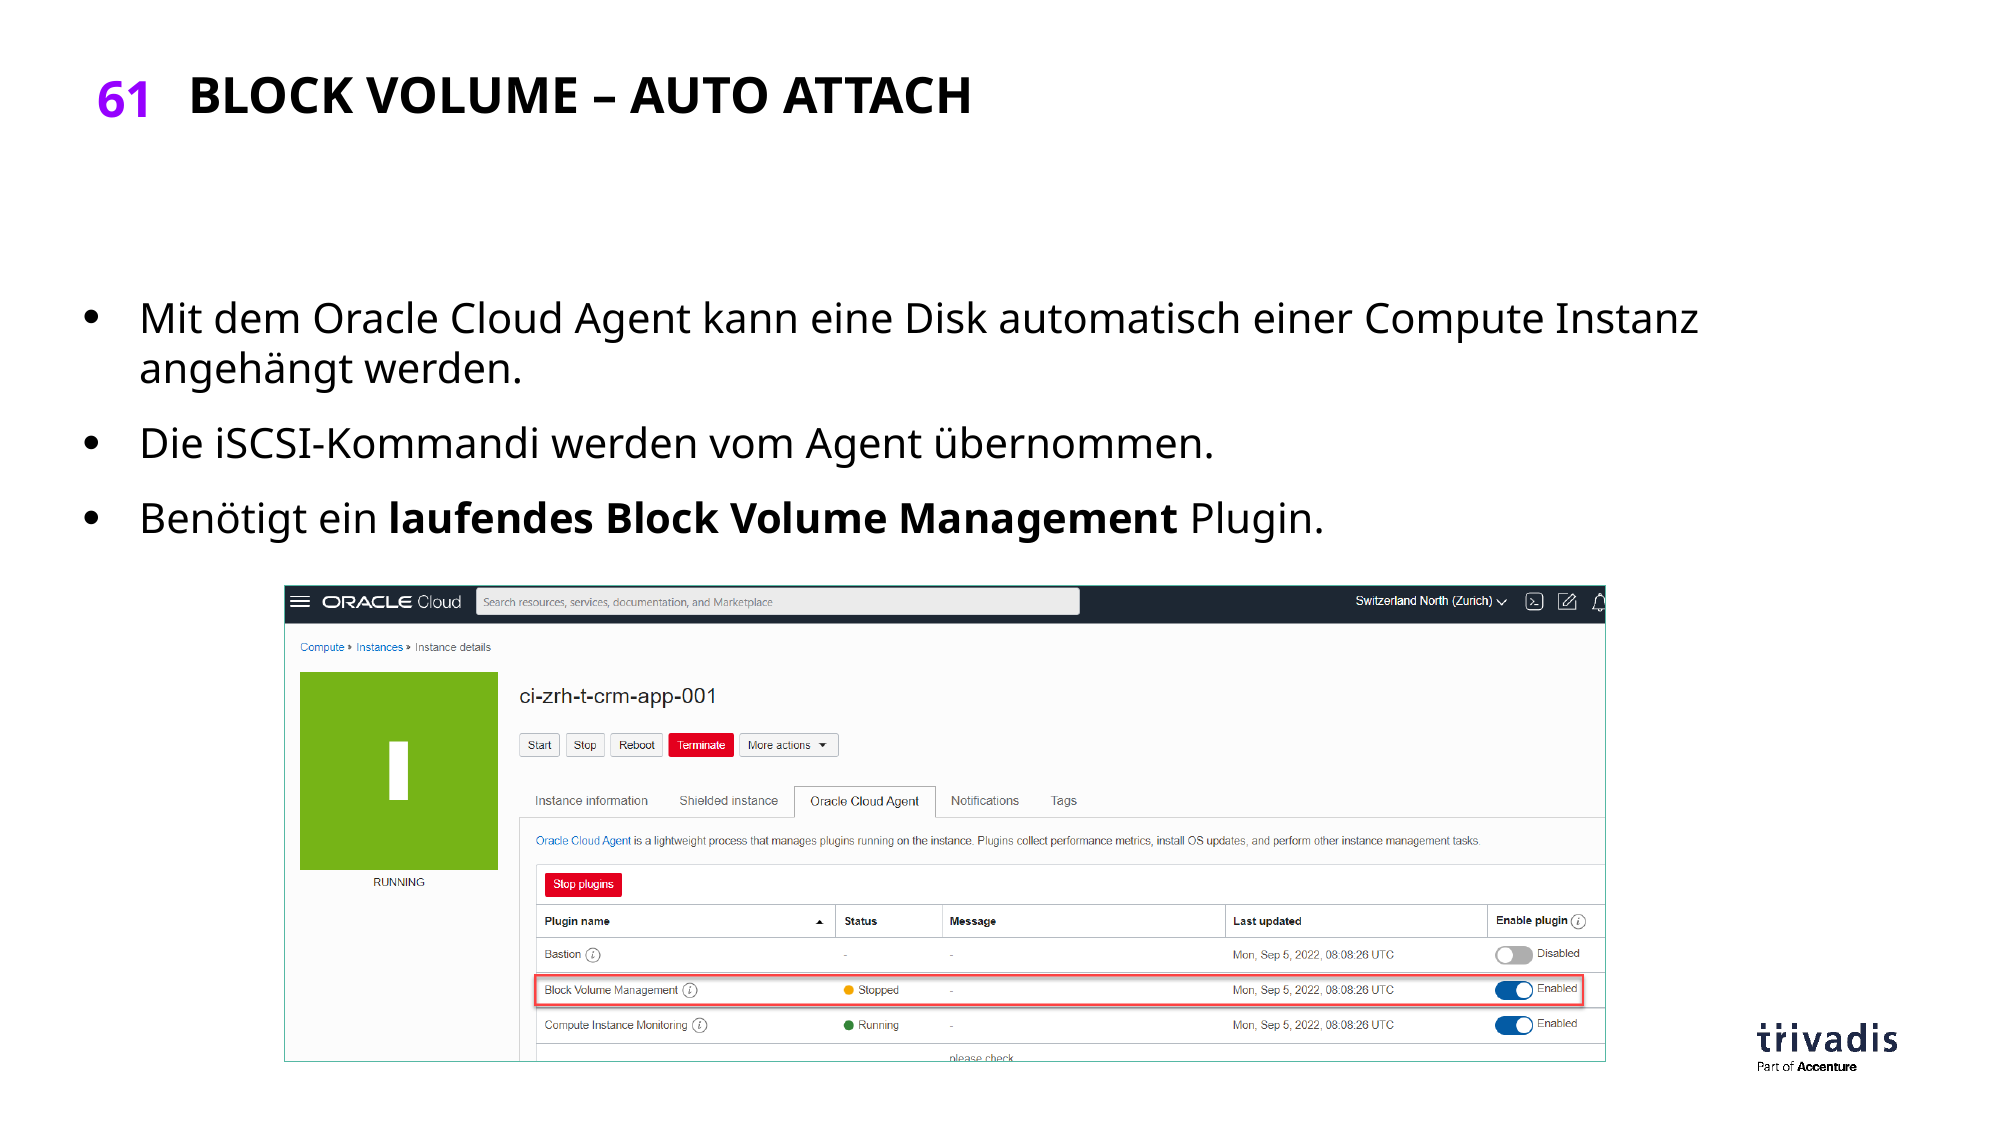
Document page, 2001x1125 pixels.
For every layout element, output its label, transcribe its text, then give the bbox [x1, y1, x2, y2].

title Block volume – auto attach [170, 63, 1933, 136]
picture [1757, 1062, 1897, 1071]
list Mit dem Oracle Cloud Agent kann eine Disk automatisch einer Compute Instanz angehängt werden. Die iSCSI-Kommandi werden vom Agent übernommen. Benötigt ein laufendes Block Volume Management Plugin. [65, 284, 1933, 1062]
picture [284, 585, 1606, 1062]
